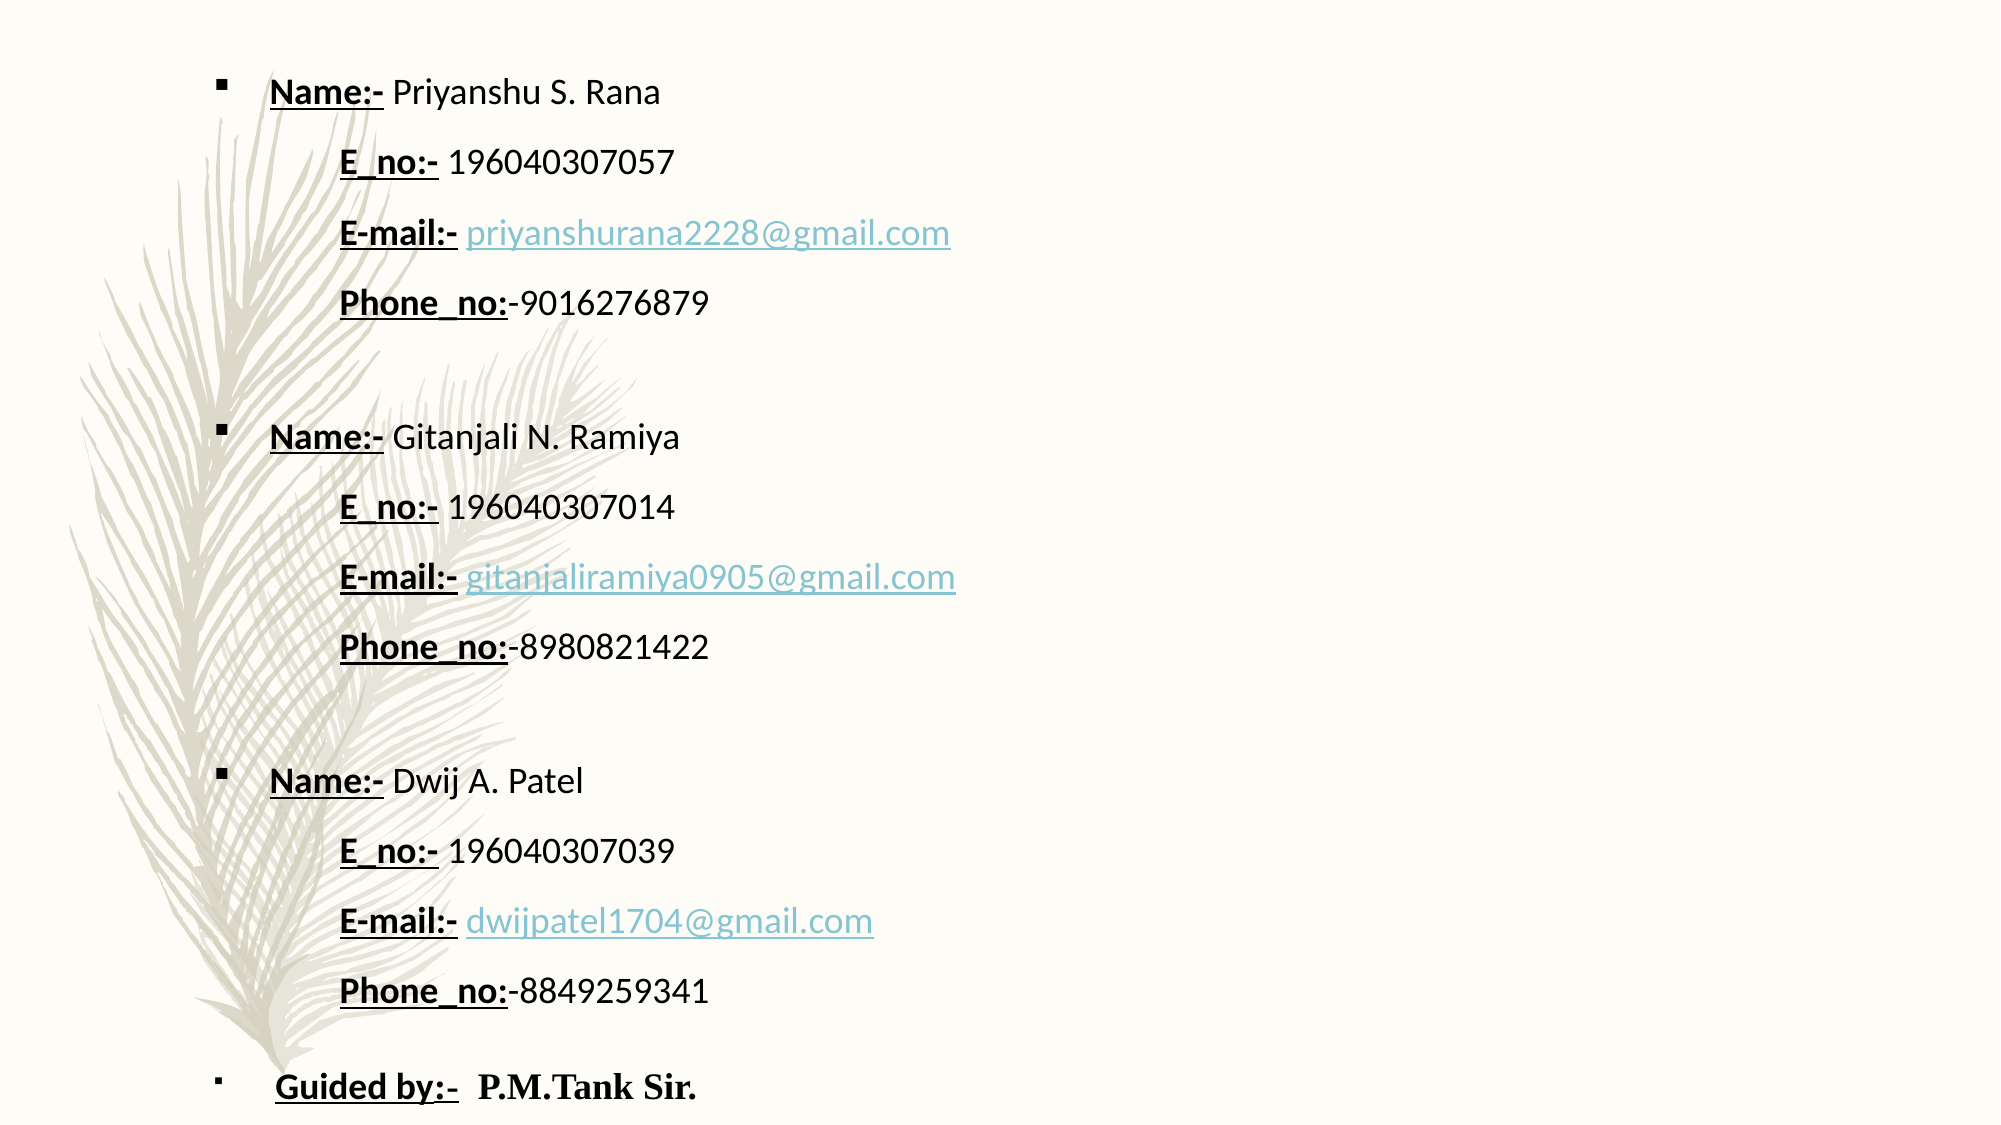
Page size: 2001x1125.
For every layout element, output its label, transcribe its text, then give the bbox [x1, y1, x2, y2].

text_box Name:- Priyanshu S. Rana E_no:- 196040307057 E-mail:- priyanshurana2228@gmail.com Phone_no:-9016276879 Name:- Gitanjali N. Ramiya E_no:- 196040307014 E-mail:- gitanjaliramiya0905@gmail.com Phone_no:-8980821422 Name:- Dwij A. Patel E_no:- 196040307039 E-mail:- dwijpatel1704@gmail.com Phone_no:-8849259341 Guided by:- P.M.Tank Sir. [198, 53, 1838, 1114]
